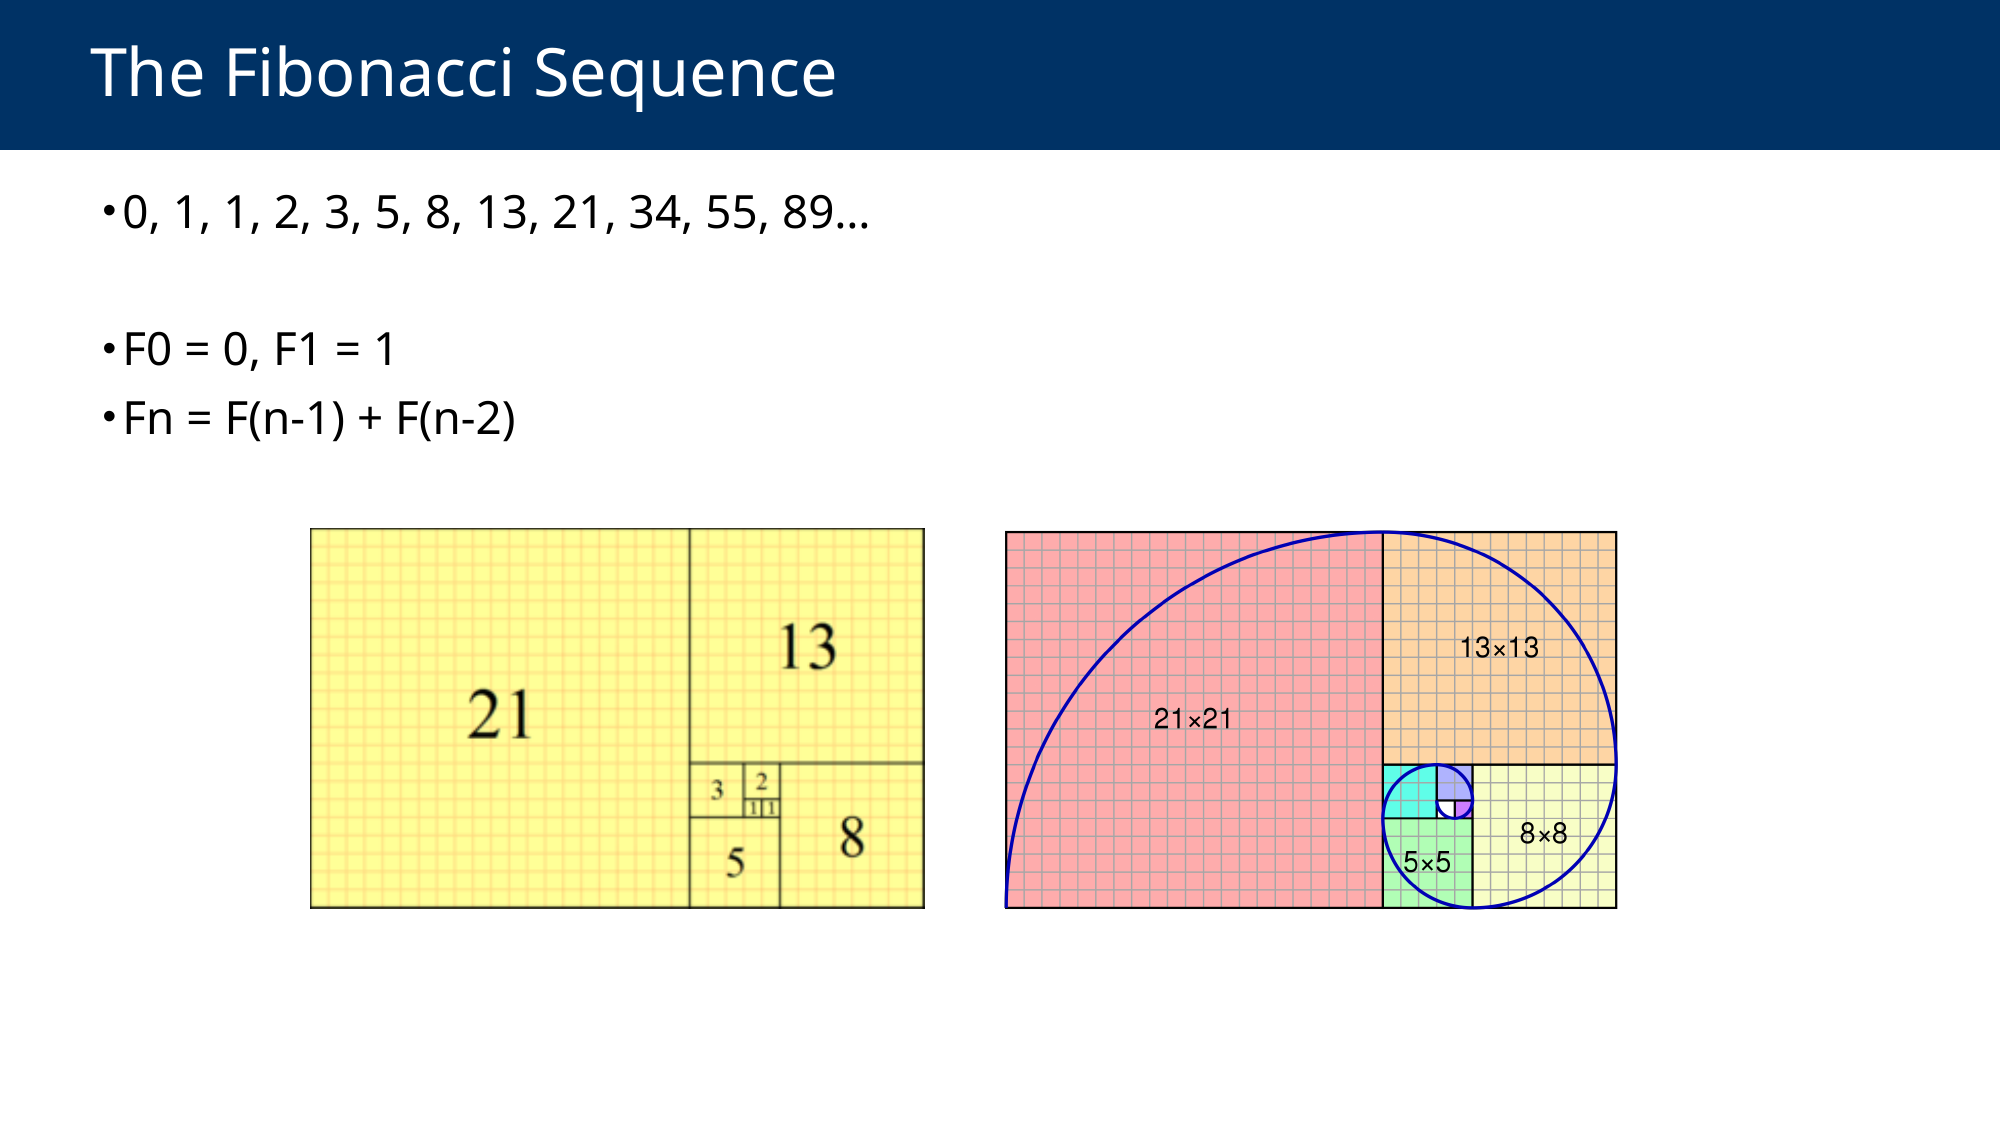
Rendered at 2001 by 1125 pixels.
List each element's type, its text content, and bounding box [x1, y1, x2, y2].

picture [993, 519, 1628, 918]
list 0, 1, 1, 2, 3, 5, 8, 13, 21, 34, 55, 89… F0 = 0, F1 = 1 Fn = F(n-1) + F(n-2) [87, 174, 1525, 1038]
title The Fibonacci Sequence [0, 0, 2000, 152]
picture [310, 528, 925, 909]
